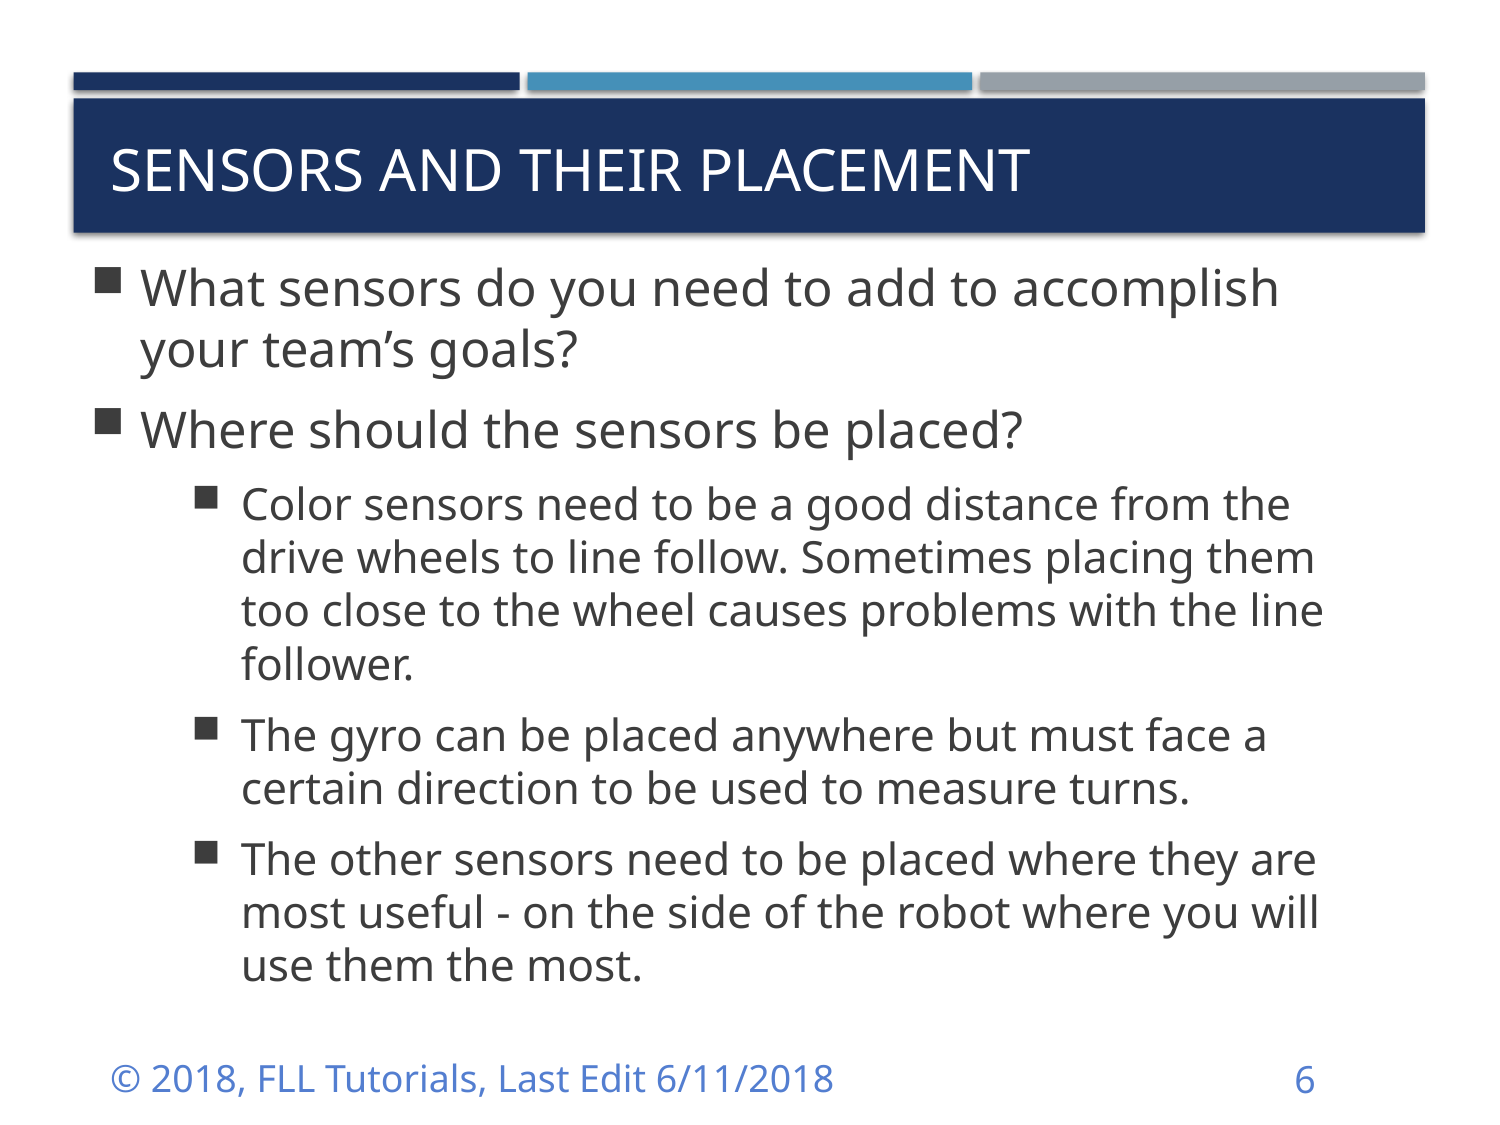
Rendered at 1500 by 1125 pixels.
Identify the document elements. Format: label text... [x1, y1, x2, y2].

title Sensors And their placement [95, 112, 1406, 211]
slide_number 6 [1279, 1048, 1406, 1109]
list What sensors do you need to add to accomplish your team’s goals? Where should the sensors be placed? Color sensors need to be a good distance from the drive wheels to line follow. Sometimes placing them too close to the wheel causes problems with the line follower. The gyro can be placed anywhere but must face a certain direction to be used to measure turns. The other sensors need to be placed where they are most useful - on the side of the robot where you will use them the most. [75, 248, 1406, 1008]
footer © 2018, FLL Tutorials, Last Edit 6/11/2018 [95, 1047, 895, 1108]
